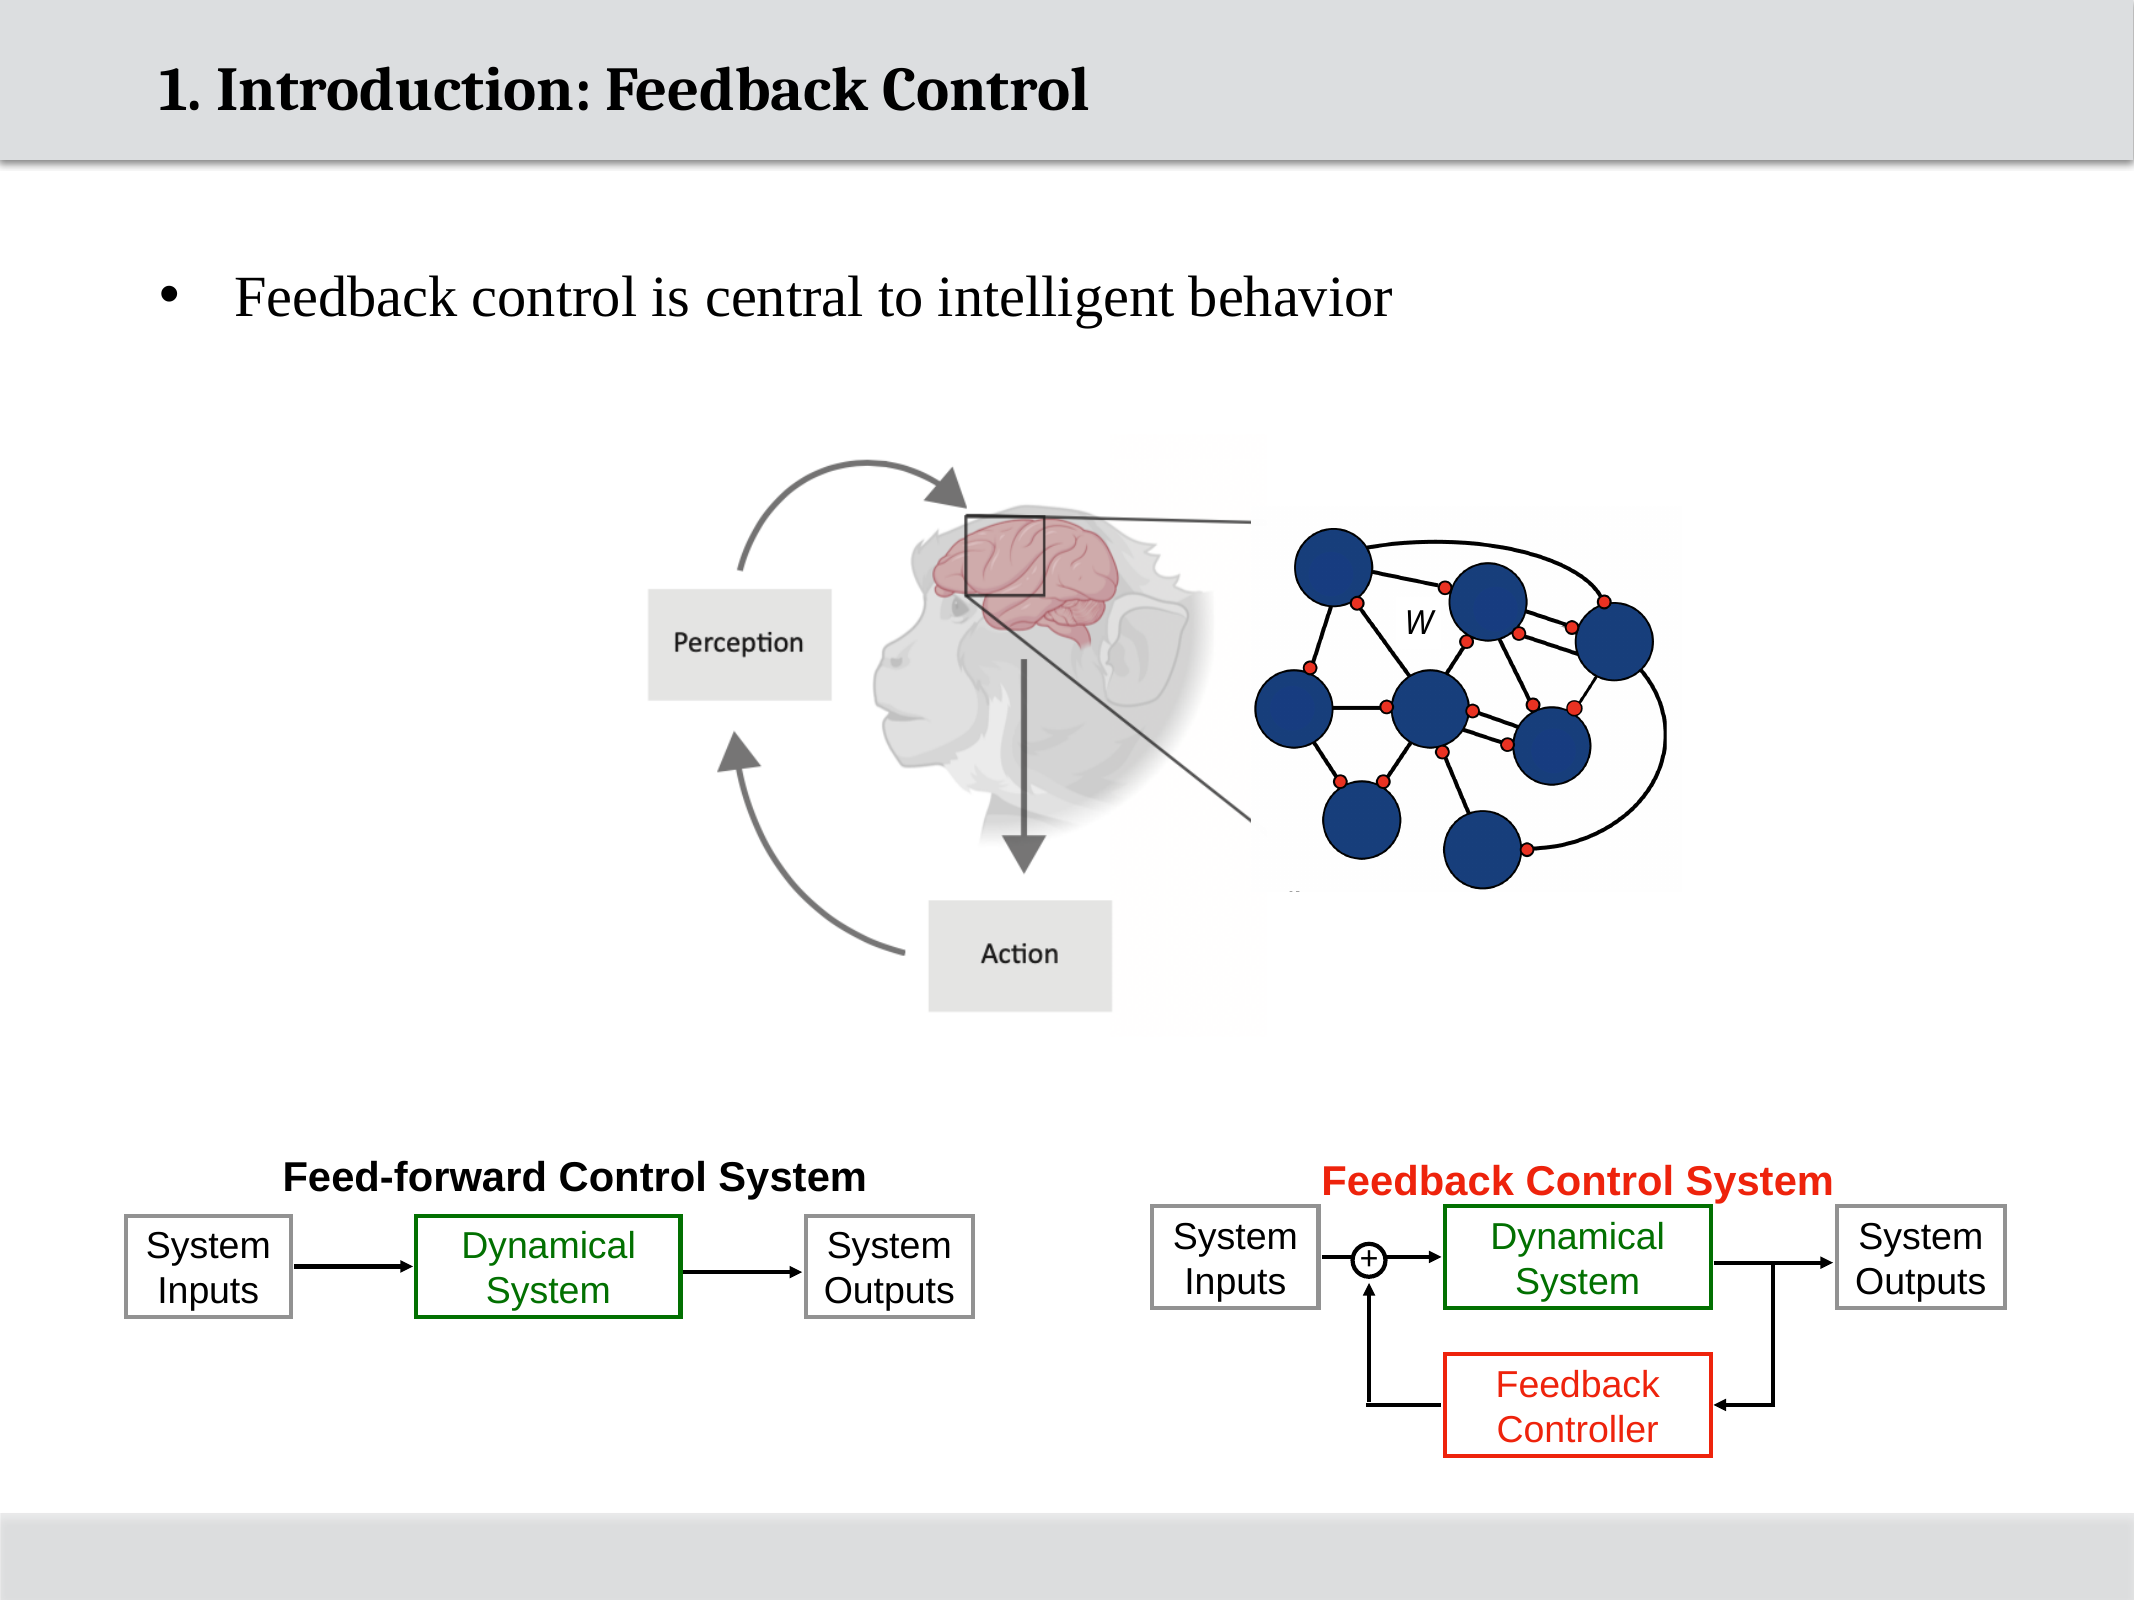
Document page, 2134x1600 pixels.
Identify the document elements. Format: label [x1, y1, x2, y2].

text_box [124, 1137, 2009, 1467]
text_box [0, 0, 2134, 1600]
picture [624, 434, 1682, 1037]
